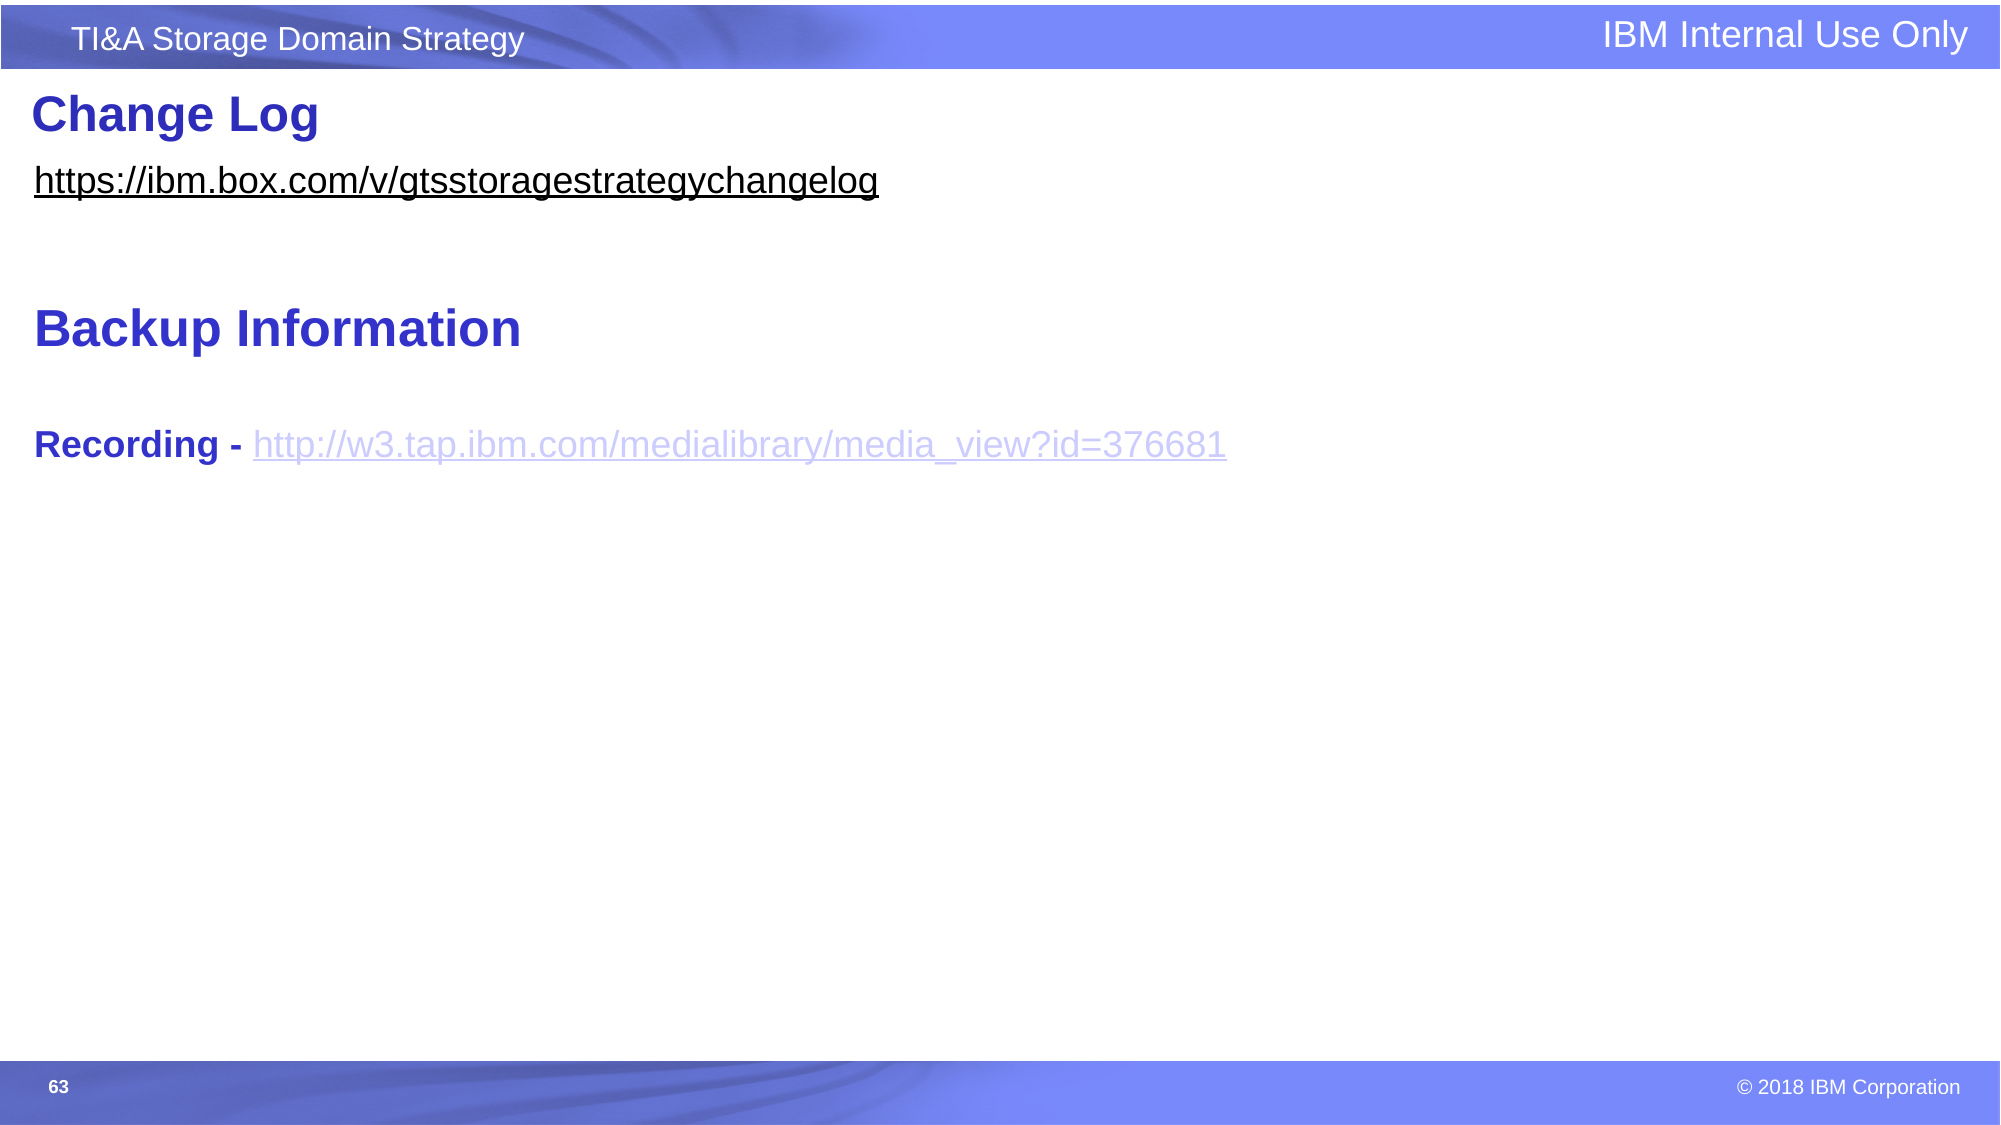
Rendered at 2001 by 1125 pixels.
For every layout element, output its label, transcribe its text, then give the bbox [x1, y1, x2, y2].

text_box https://ibm.box.com/v/gtsstoragestrategychangelog [19, 150, 932, 209]
picture [0, 1061, 2000, 1125]
text_box Backup Information Recording - http://w3.tap.ibm.com/medialibrary/media_view?id=376681 [19, 287, 1457, 473]
picture [1, 5, 2000, 69]
title Change Log [16, 73, 1820, 150]
